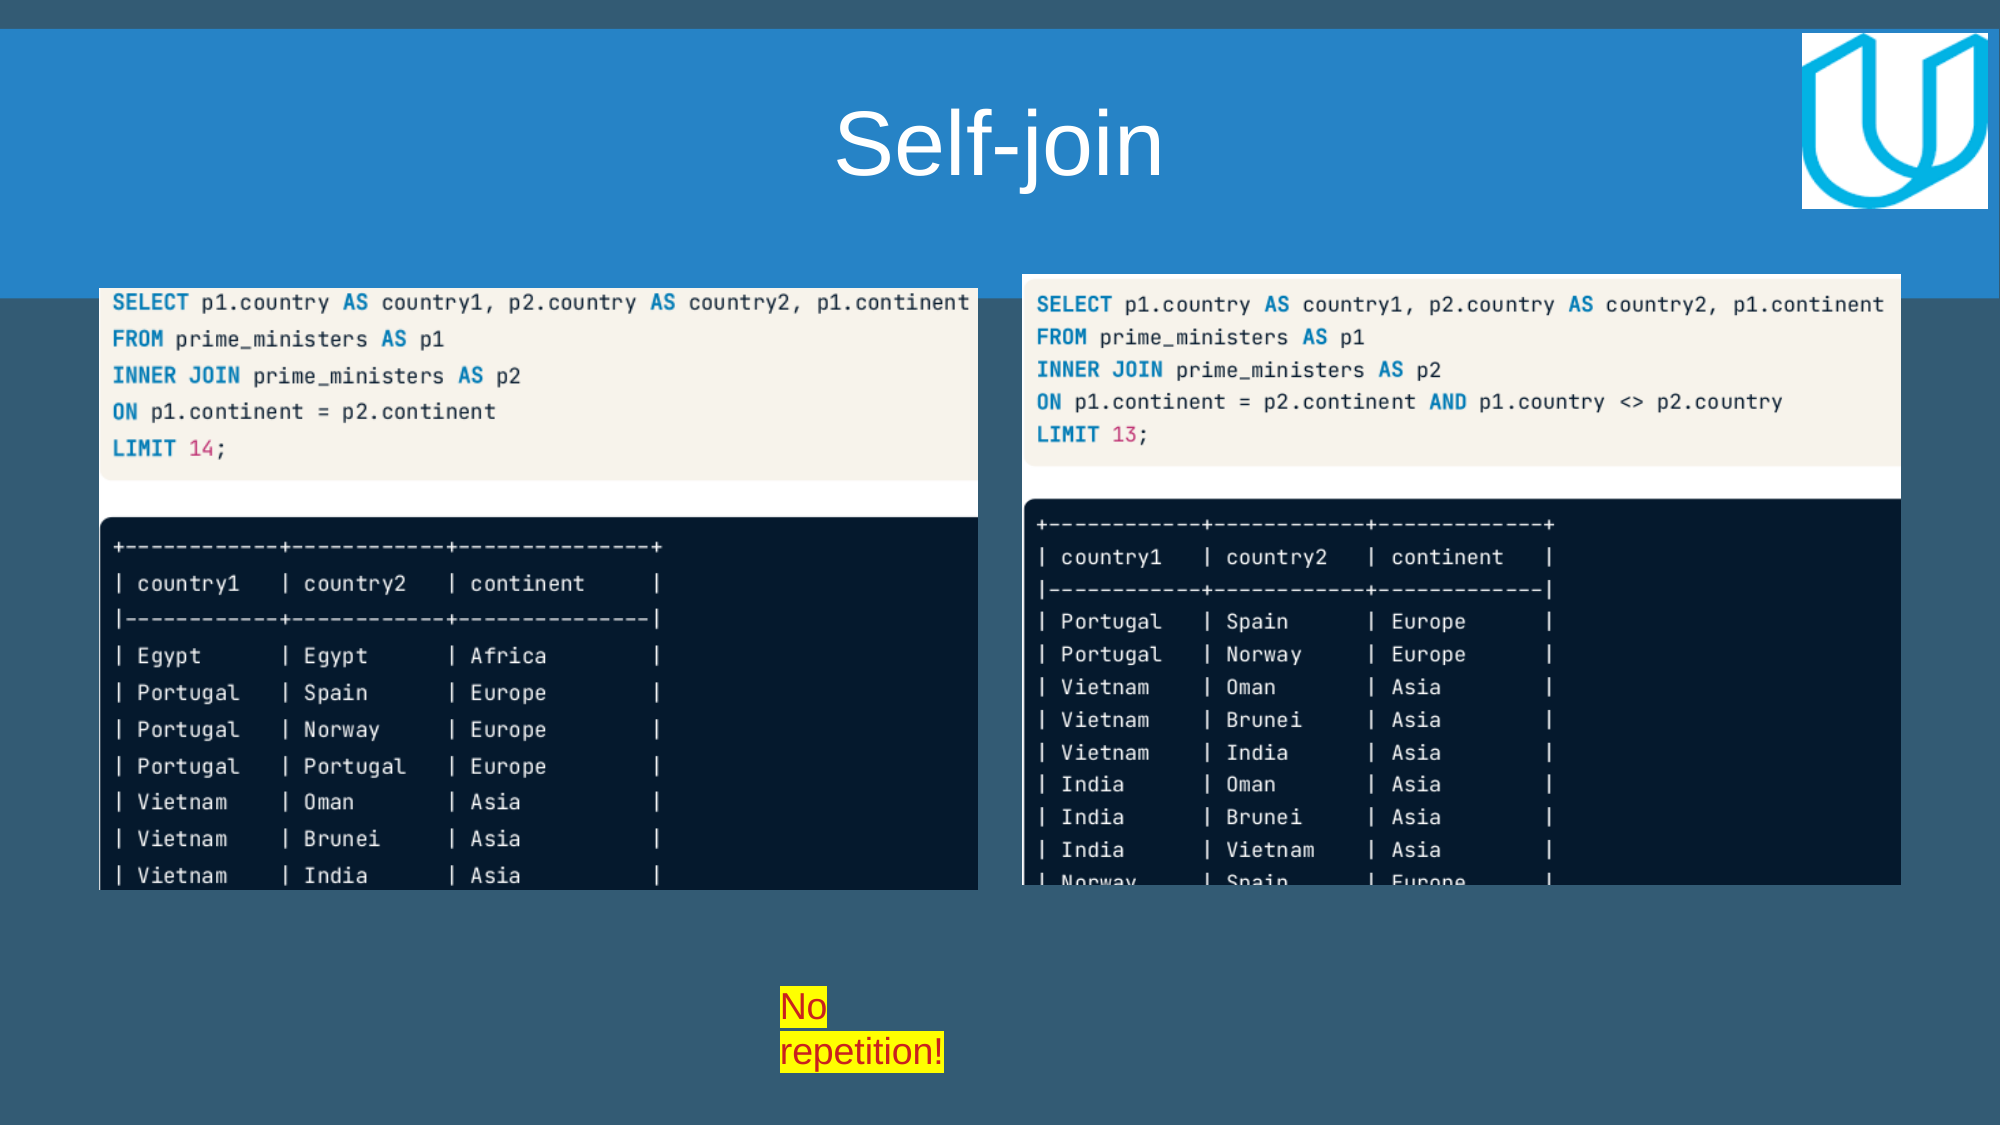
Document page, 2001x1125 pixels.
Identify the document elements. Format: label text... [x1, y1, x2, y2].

picture [1932, 48, 1973, 166]
text_box Self-join [99, 44, 1900, 233]
picture [1802, 33, 1988, 167]
text_box No repetition! [765, 975, 1017, 1032]
picture [1900, 175, 1911, 189]
picture [1021, 274, 1901, 885]
picture [99, 288, 978, 890]
picture [1900, 124, 1988, 209]
